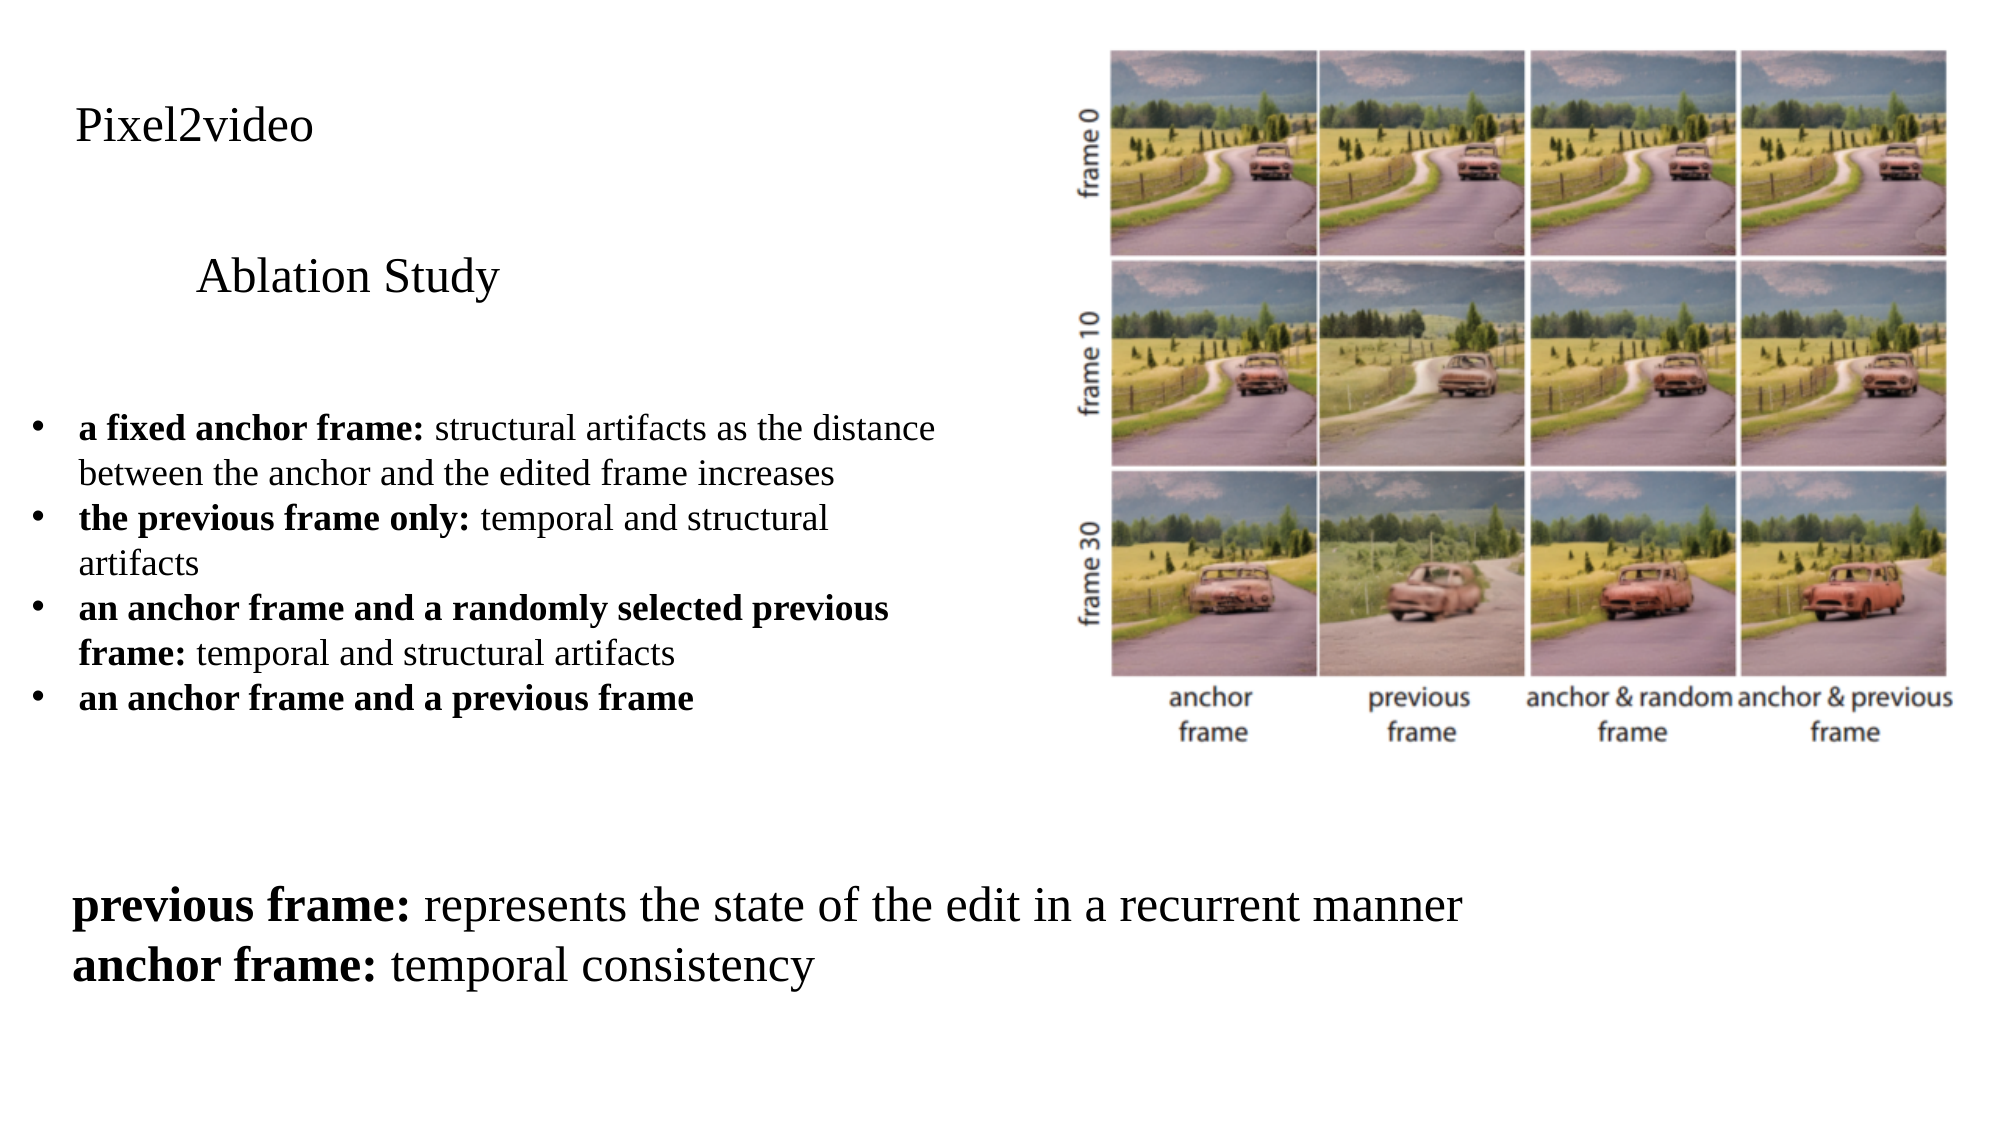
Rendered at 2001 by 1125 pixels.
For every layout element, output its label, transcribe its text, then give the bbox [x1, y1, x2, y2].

text_box previous frame: represents the state of the edit in a recurrent manner anchor frame: temporal consistency [44, 863, 1517, 999]
text_box Pixel2video [60, 83, 330, 159]
picture [1054, 0, 1978, 764]
text_box Ablation Study [181, 235, 516, 311]
text_box a fixed anchor frame: structural artifacts as the distance between the anchor and the edited frame increases the previous frame only: temporal and structural artifacts an anchor frame and a randomly selected previous frame: temporal and structural artifacts an anchor frame and a previous frame [16, 395, 963, 726]
